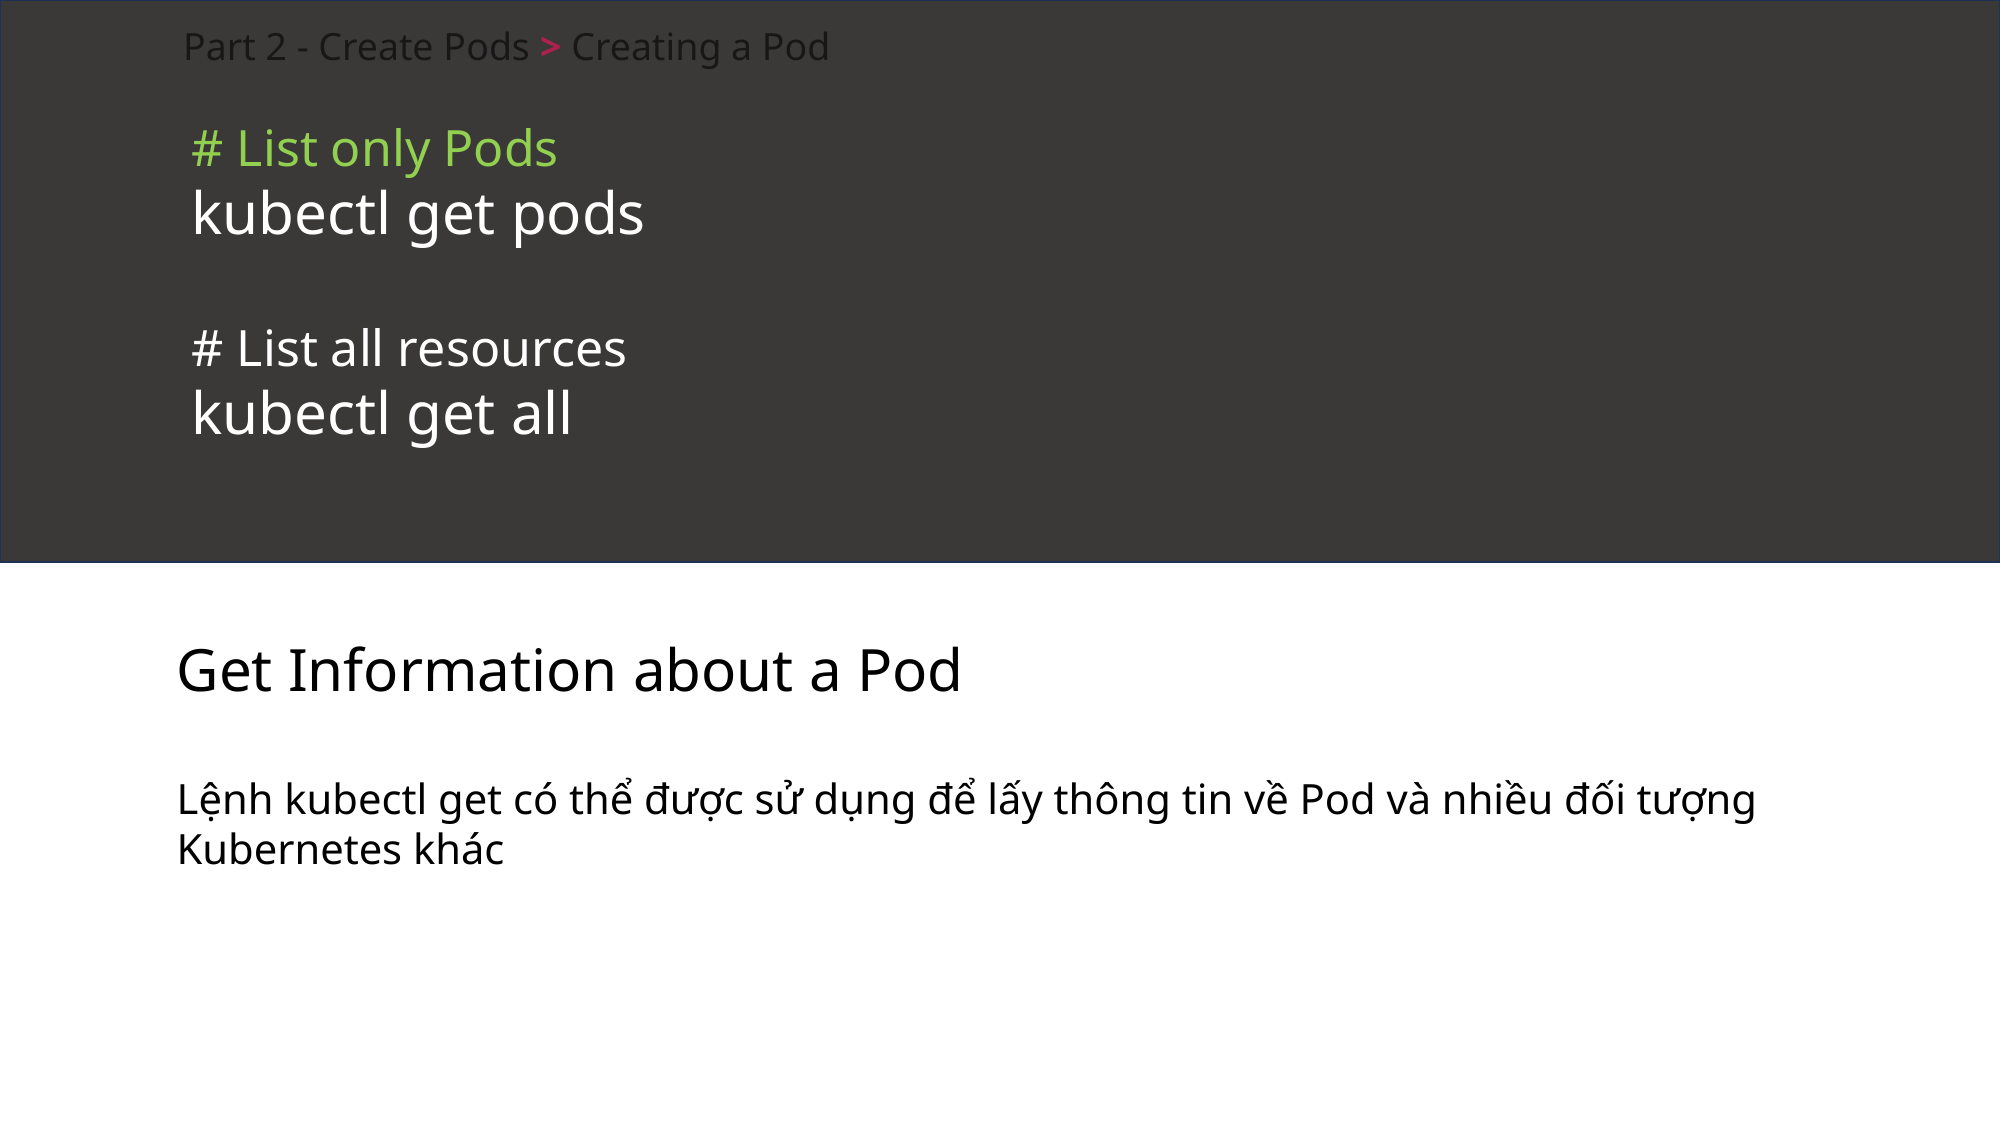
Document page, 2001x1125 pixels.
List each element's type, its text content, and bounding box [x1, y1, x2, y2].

text_box Get Information about a Pod Lệnh kubectl get có thể được sử dụng để lấy thông tin về Pod và nhiều đối tượng Kubernetes khác [161, 625, 1874, 881]
text_box Part 2 - Create Pods > Creating a Pod [168, 15, 846, 75]
text_box # List only Pods kubectl get pods # List all resources kubectl get all [0, 0, 2000, 563]
